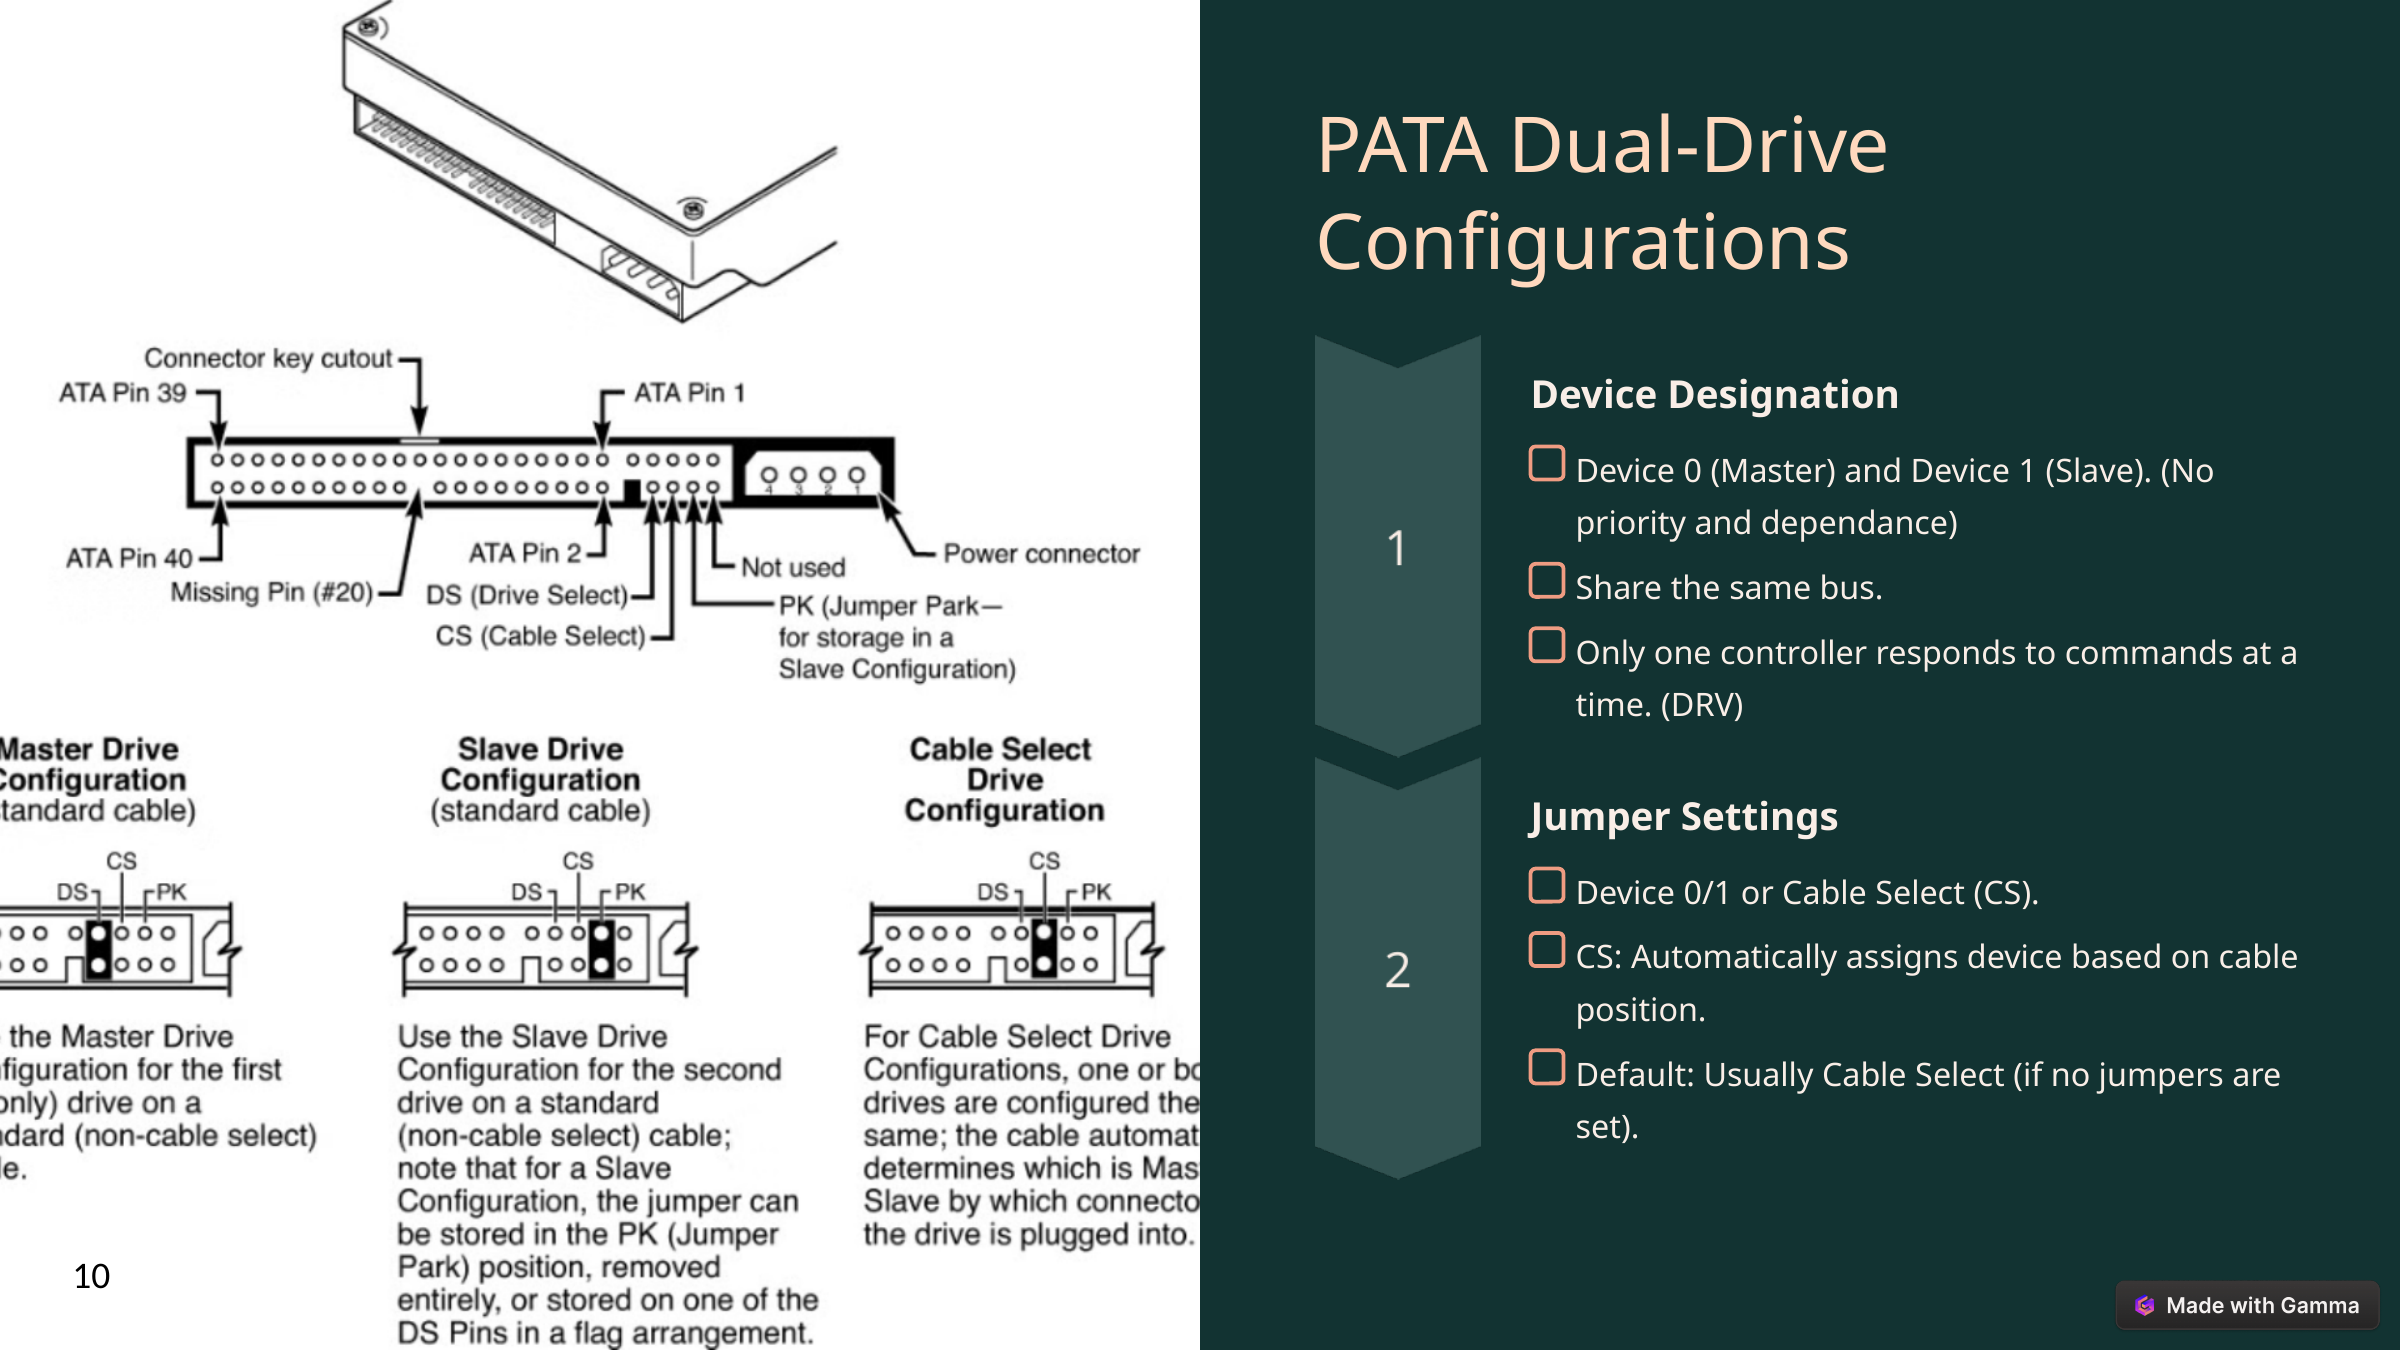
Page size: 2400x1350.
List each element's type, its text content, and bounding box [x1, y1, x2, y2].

text_box Device 0 (Master) and Device 1 (Slave). (No priority and dependance) [1575, 436, 2330, 543]
text_box Only one controller responds to commands at a time. (DRV) [1575, 618, 2330, 725]
text_box [1530, 933, 1564, 967]
text_box PATA Dual-Drive Configurations [1315, 91, 2285, 286]
text_box [1530, 628, 1564, 662]
picture [0, 0, 1200, 1350]
text_box [1530, 563, 1564, 597]
text_box Jumper Settings [1530, 790, 1920, 839]
picture [2106, 1271, 2389, 1339]
text_box [1530, 1050, 1564, 1084]
picture [1315, 335, 1481, 1180]
text_box [1530, 868, 1564, 902]
text_box Share the same bus. [1575, 553, 2330, 607]
text_box Device 0/1 or Cable Select (CS). [1575, 858, 2330, 912]
text_box Default: Usually Cable Select (if no jumpers are set). [1575, 1040, 2330, 1147]
text_box Device Designation [1530, 368, 1920, 417]
text_box CS: Automatically assigns device based on cable position. [1575, 923, 2330, 1029]
text_box [1530, 446, 1564, 480]
